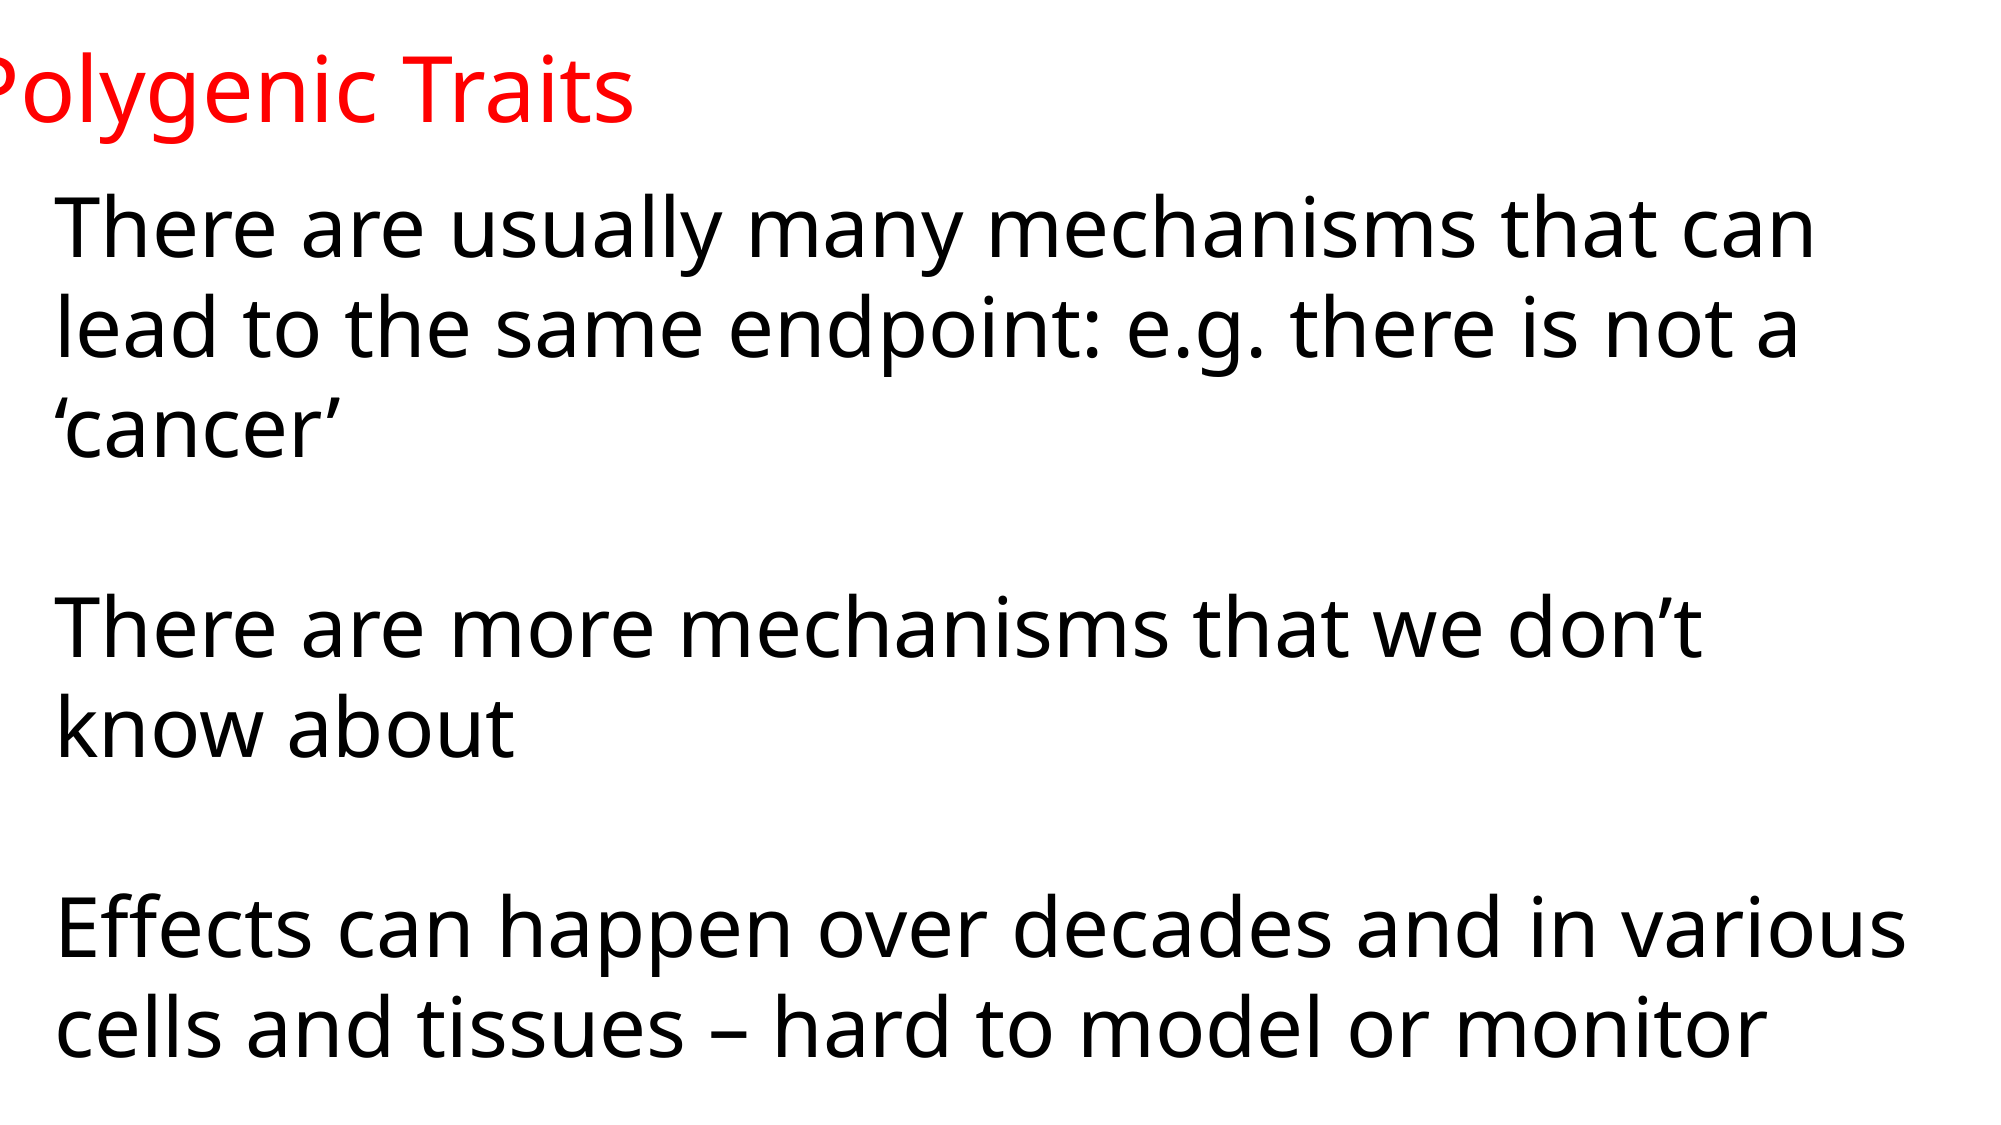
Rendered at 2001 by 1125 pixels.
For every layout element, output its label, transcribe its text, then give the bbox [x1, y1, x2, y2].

text_box There are usually many mechanisms that can lead to the same endpoint: e.g. there is not a ‘cancer’ There are more mechanisms that we don’t know about Effects can happen over decades and in various cells and tissues – hard to model or monitor All cells have copies of the same Genome! [39, 166, 1927, 1125]
text_box Polygenic Traits [0, 23, 653, 149]
